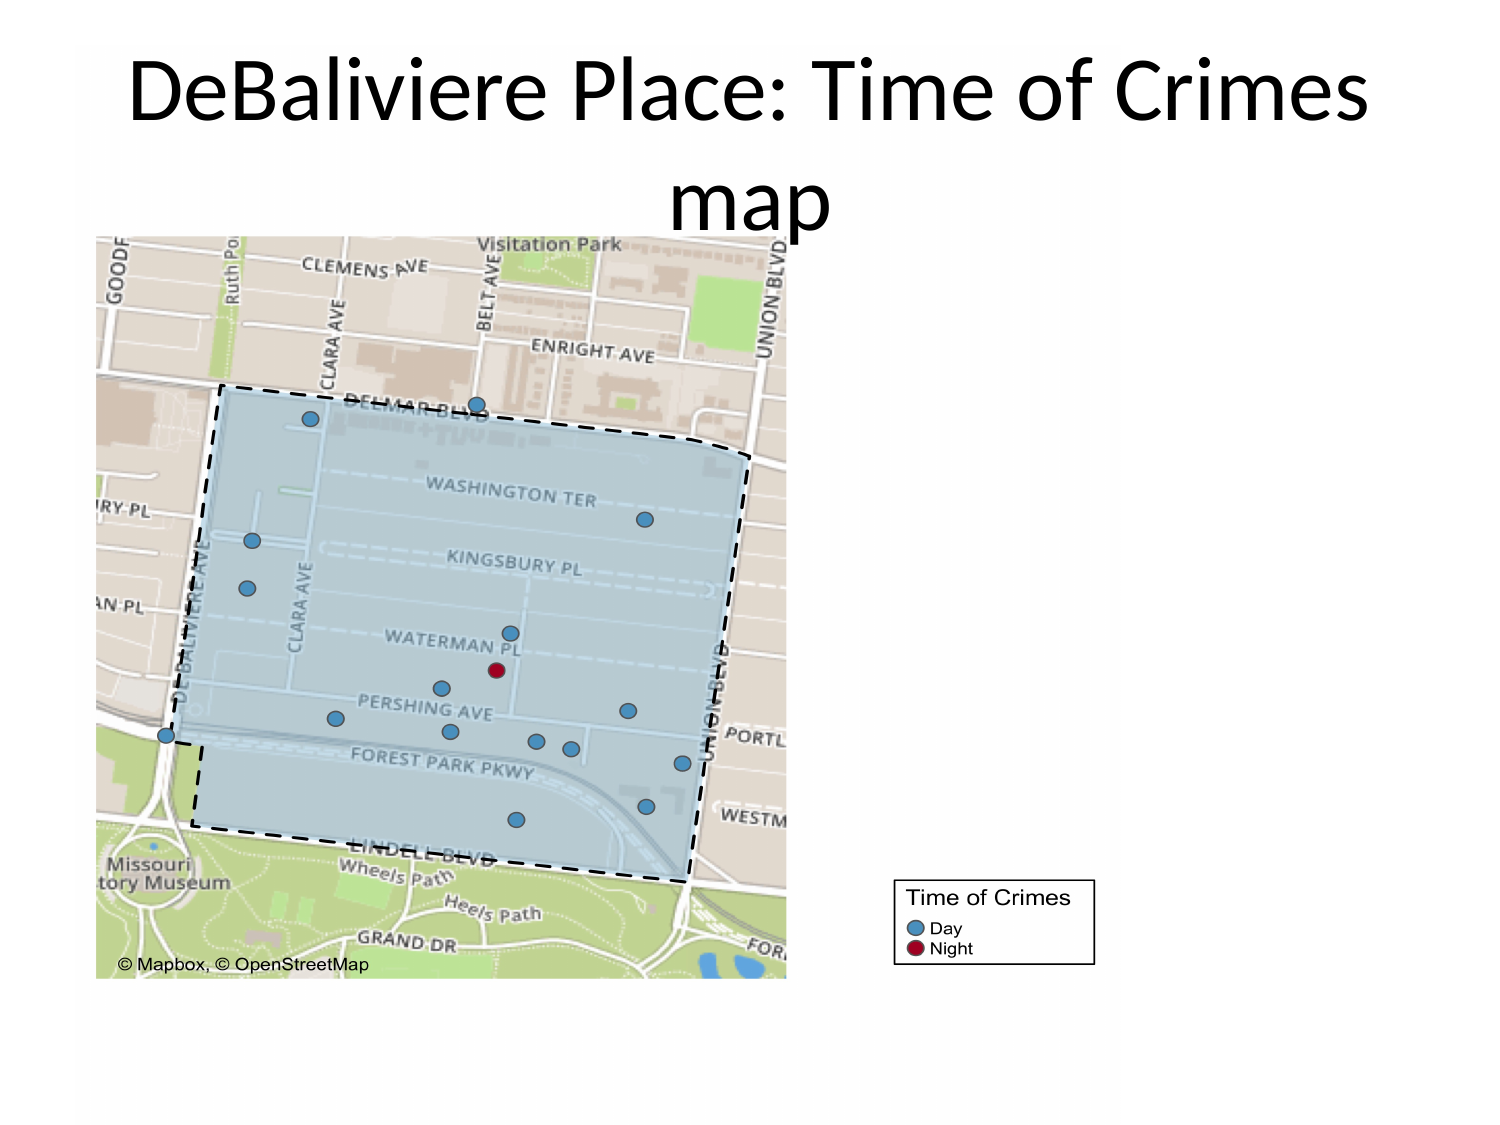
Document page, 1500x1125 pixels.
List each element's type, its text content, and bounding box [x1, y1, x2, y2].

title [74, 44, 1121, 1125]
title DeBaliviere Place: Time of Crimes map [1121, 45, 1425, 233]
